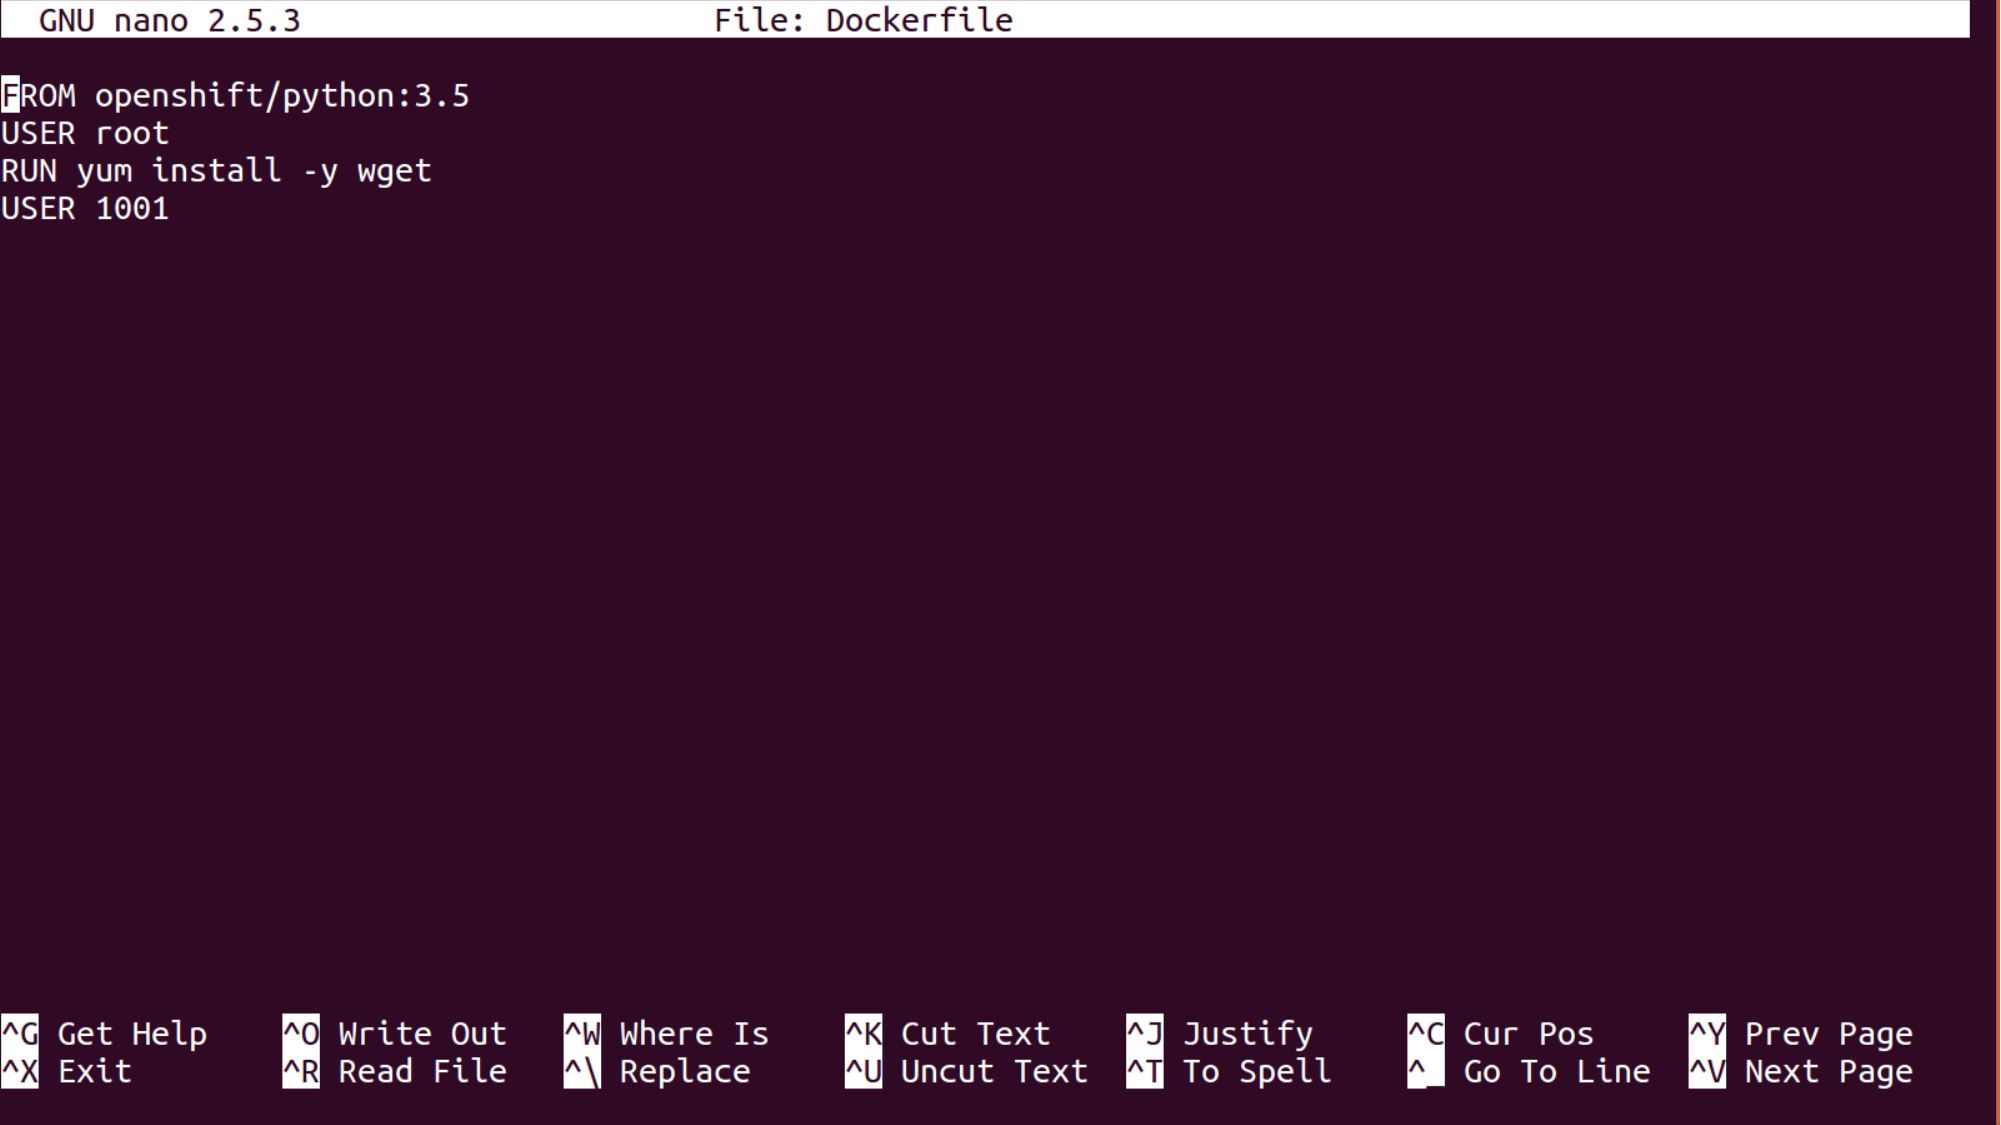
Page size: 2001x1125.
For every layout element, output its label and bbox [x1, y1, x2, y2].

list [0, 0, 2000, 1125]
